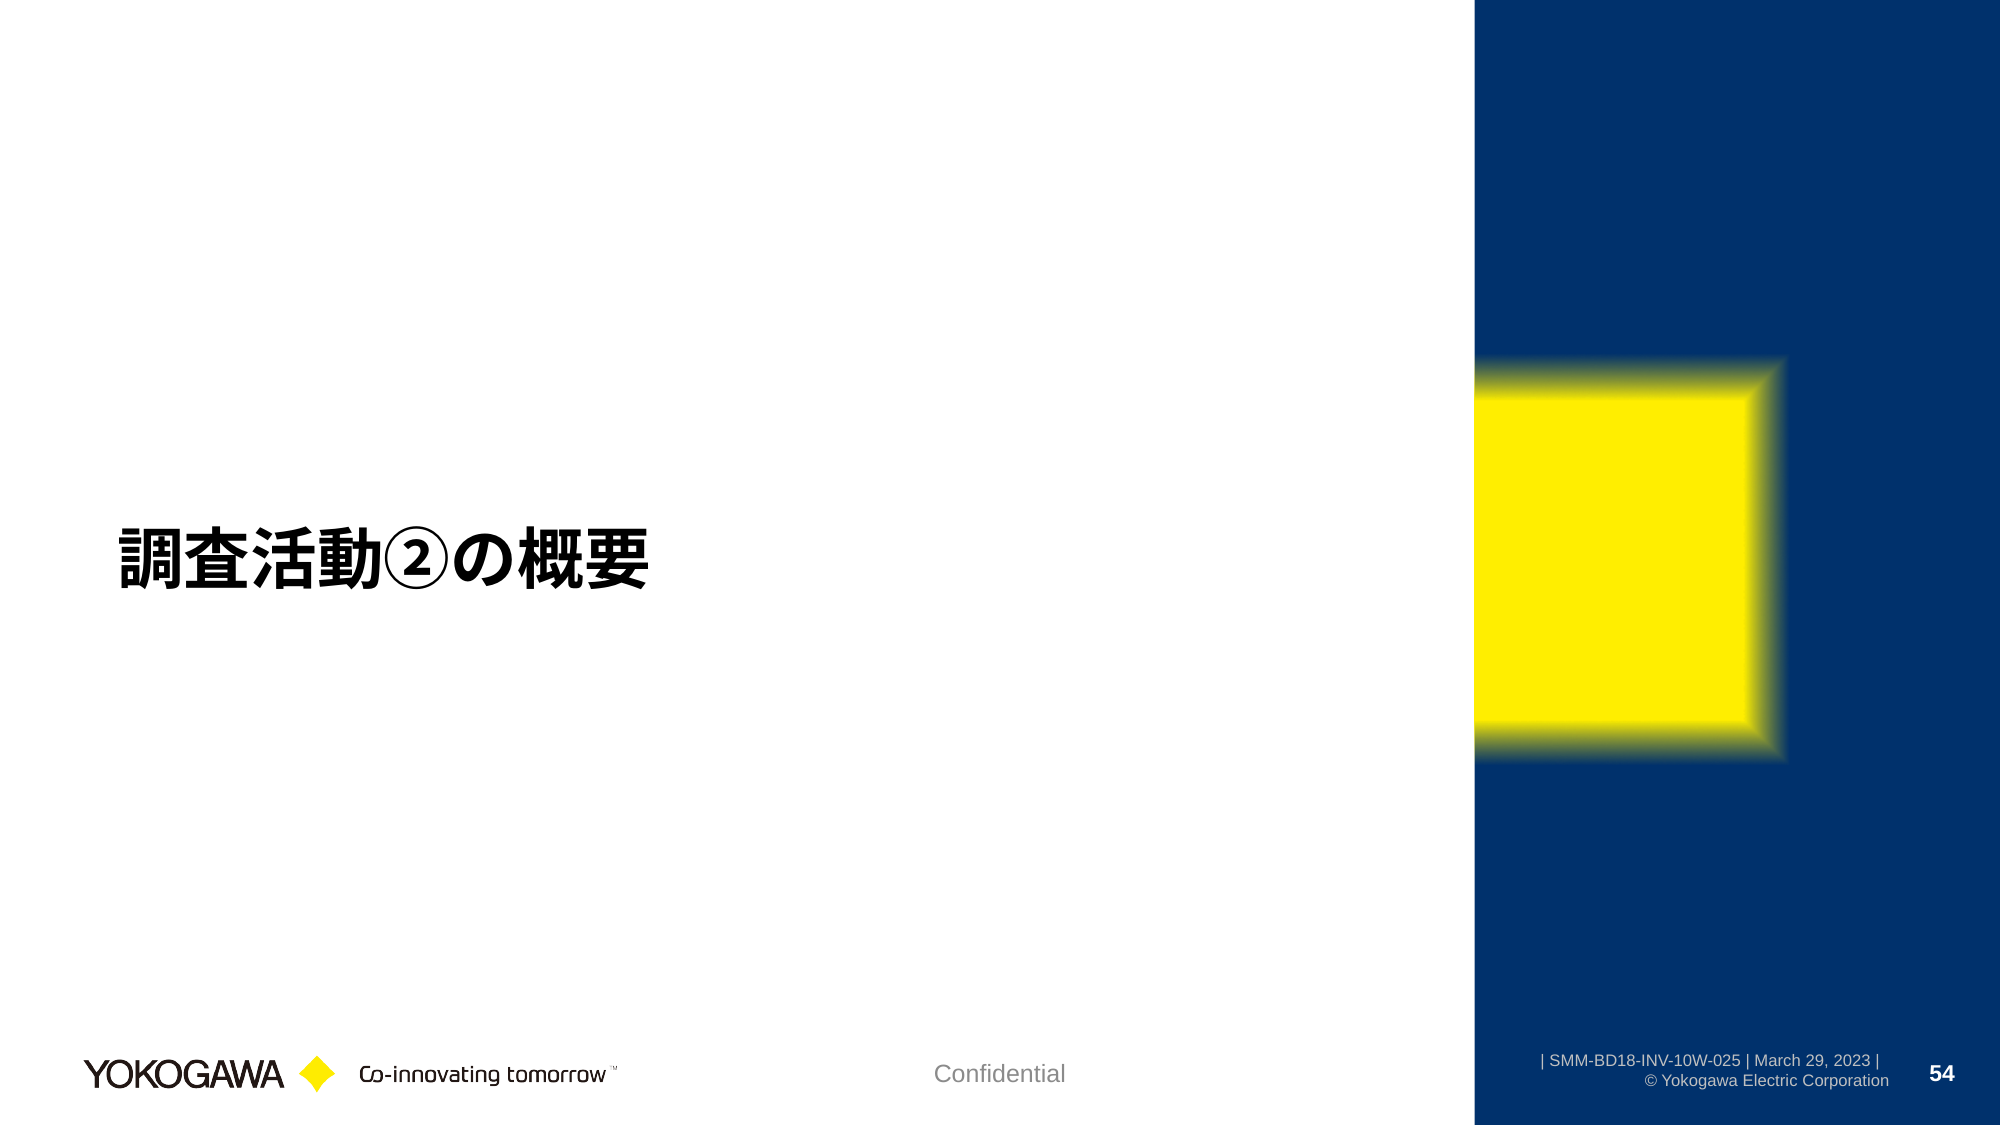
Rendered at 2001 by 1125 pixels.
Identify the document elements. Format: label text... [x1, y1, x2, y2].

slide_number 54 [1904, 1042, 1970, 1103]
title 調査活動②の概要 [102, 518, 1421, 607]
picture [1474, 288, 1856, 832]
footer Confidential [662, 1042, 1338, 1103]
picture [83, 1055, 617, 1093]
